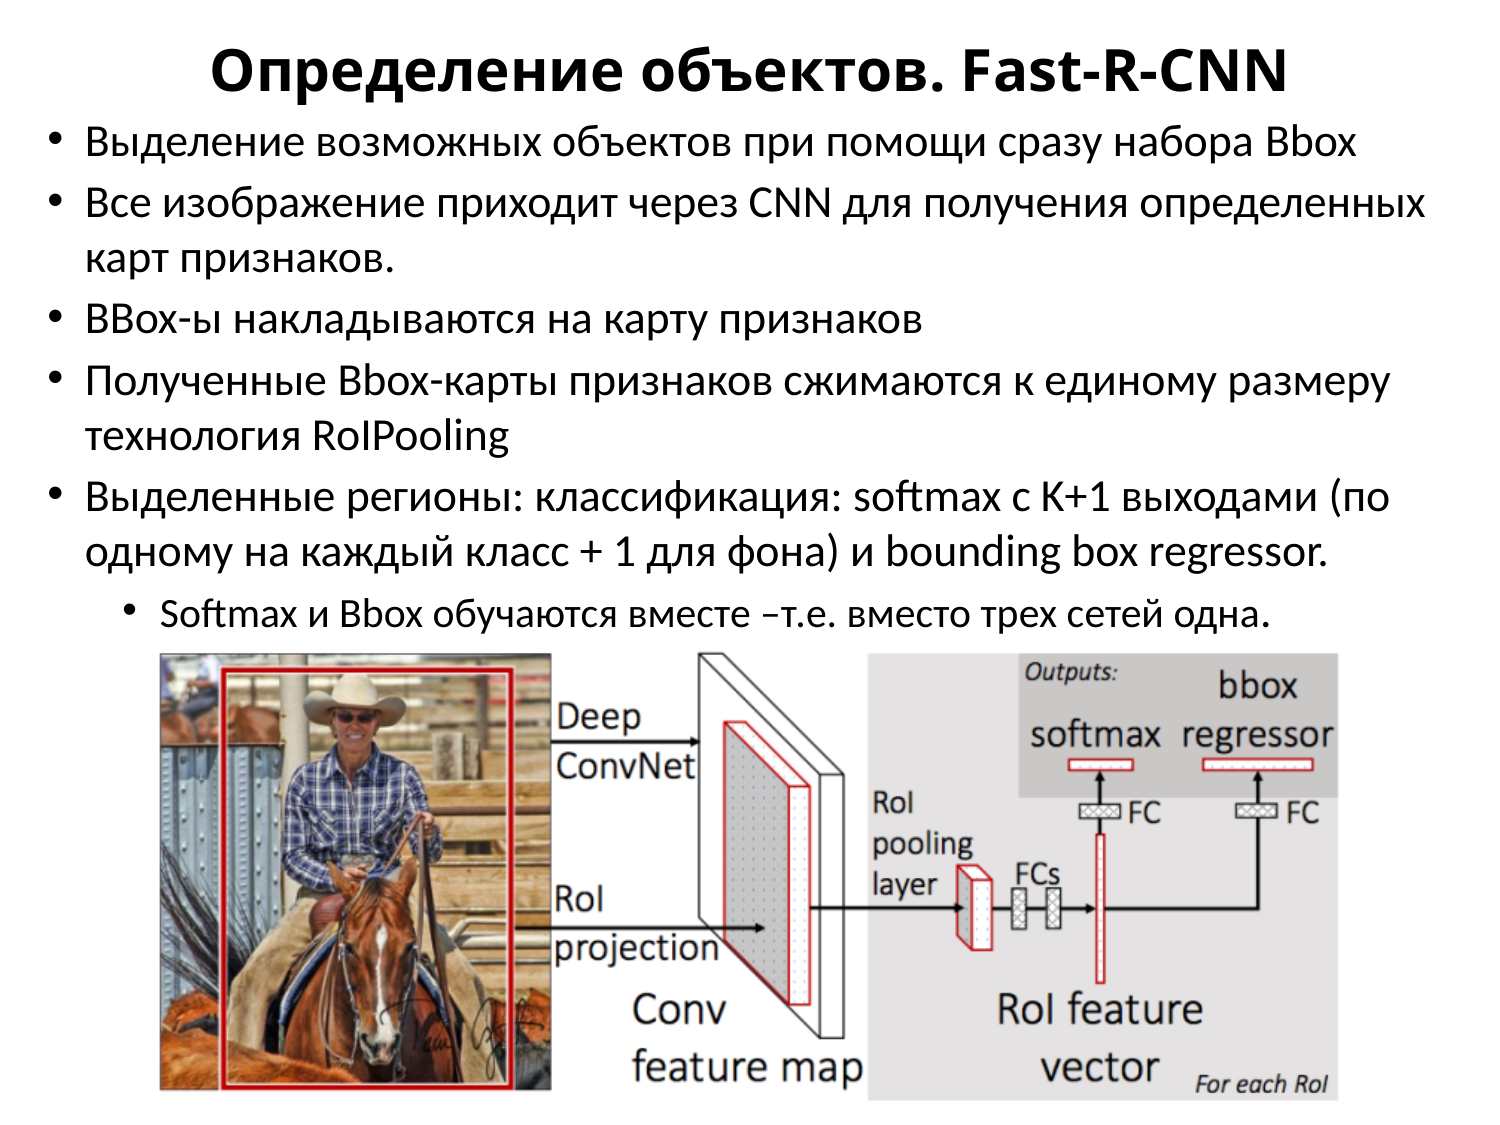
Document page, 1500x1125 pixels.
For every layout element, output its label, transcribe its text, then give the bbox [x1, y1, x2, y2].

title Определение объектов. Fast-R-CNN [103, 23, 1397, 103]
picture [154, 646, 1346, 1102]
list Выделение возможных объектов при помощи сразу набора Bbox Все изображение приходит через CNN для получения определенных карт признаков. BBox-ы накладываются на карту признаков Полученные Bbox-карты признаков сжимаются к единому размеру технология RoIPooling Выделенные регионы: классификация: softmax с K+1 выходами (по одному на каждый класс + 1 для фона) и bounding box regressor. Softmax и Bbox обучаются вместе –т.е. вместо трех сетей одна. [32, 103, 1468, 1022]
